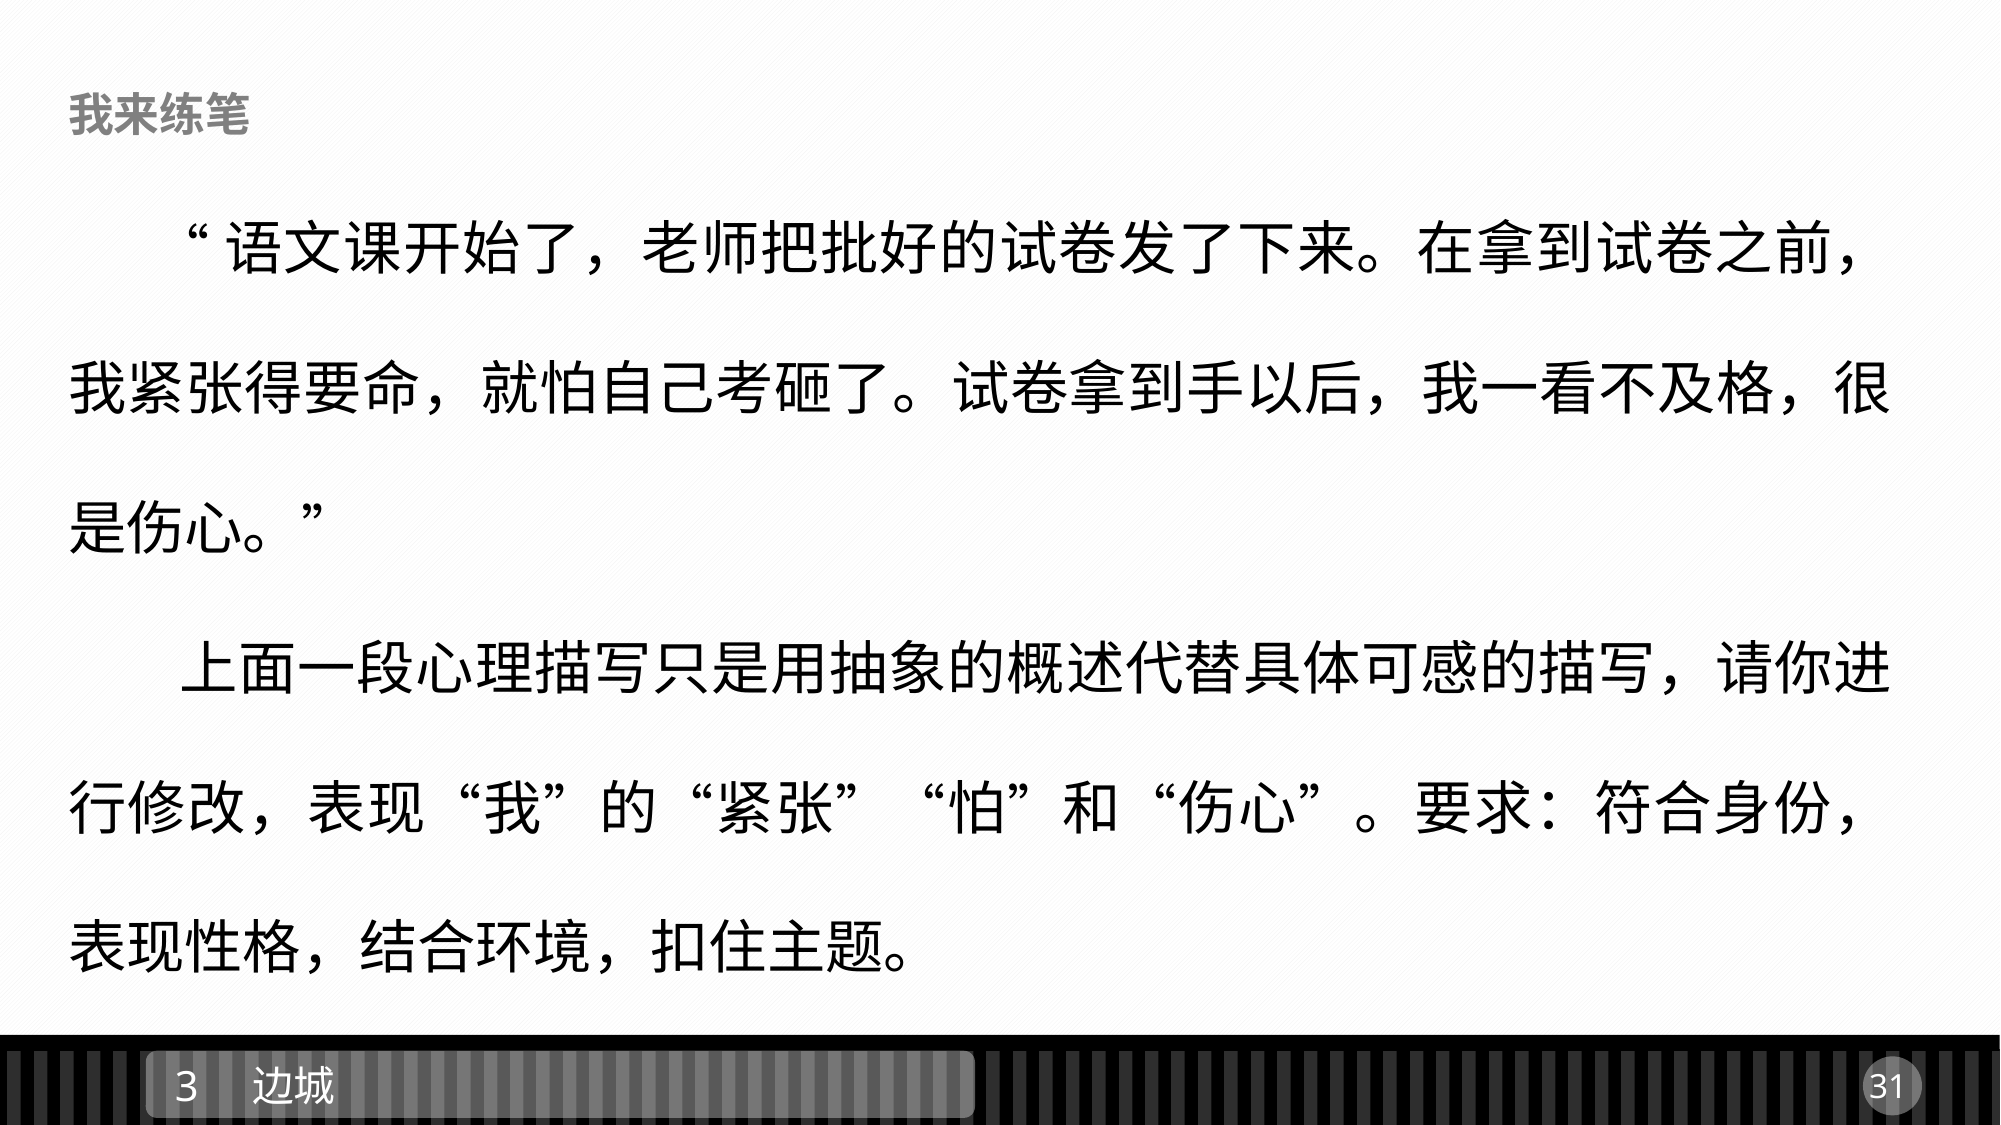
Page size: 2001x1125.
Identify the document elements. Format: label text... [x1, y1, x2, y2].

text_box 我来练笔 “语文课开始了，老师把批好的试卷发了下来。在拿到试卷之前，我紧张得要命，就怕自己考砸了。试卷拿到手以后，我一看不及格，很是伤心。” 上面一段心理描写只是用抽象的概述代替具体可感的描写，请你进行修改，表现“我”的“紧张”“怕”和“伤心”。要求：符合身份，表现性格，结合环境，扣住主题。 [53, 23, 1907, 988]
